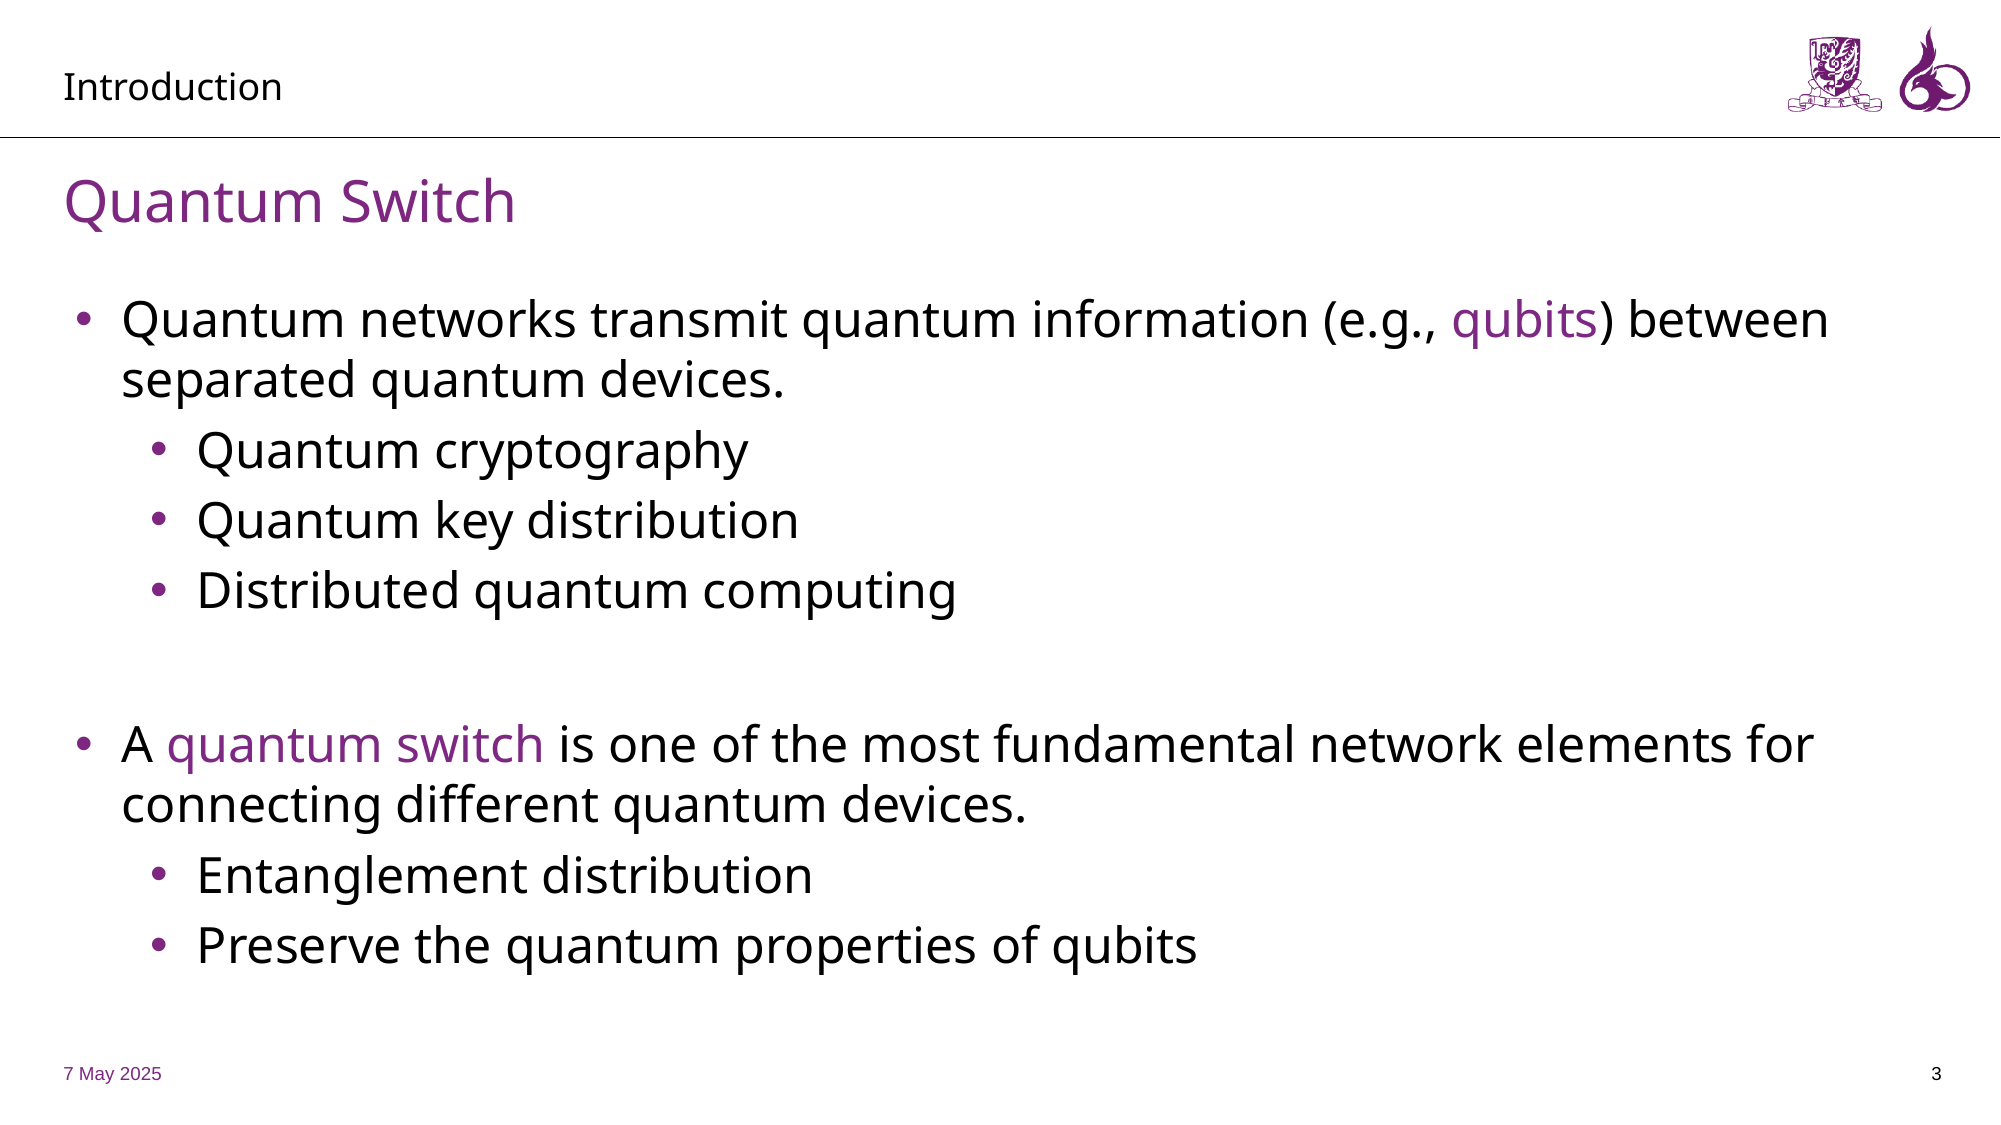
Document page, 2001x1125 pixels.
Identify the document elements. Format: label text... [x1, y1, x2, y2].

list Quantum networks transmit quantum information (e.g., qubits) between separated quantum devices. Quantum cryptography Quantum key distribution Distributed quantum computing A quantum switch is one of the most fundamental network elements for connecting different quantum devices. Entanglement distribution Preserve the quantum properties of qubits [0, 280, 1965, 1043]
title Quantum Switch [63, 164, 1789, 256]
footer Introduction [63, 55, 591, 111]
picture [1769, 17, 1988, 129]
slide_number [63, 1043, 514, 1103]
slide_number 3 [1506, 1042, 1957, 1103]
